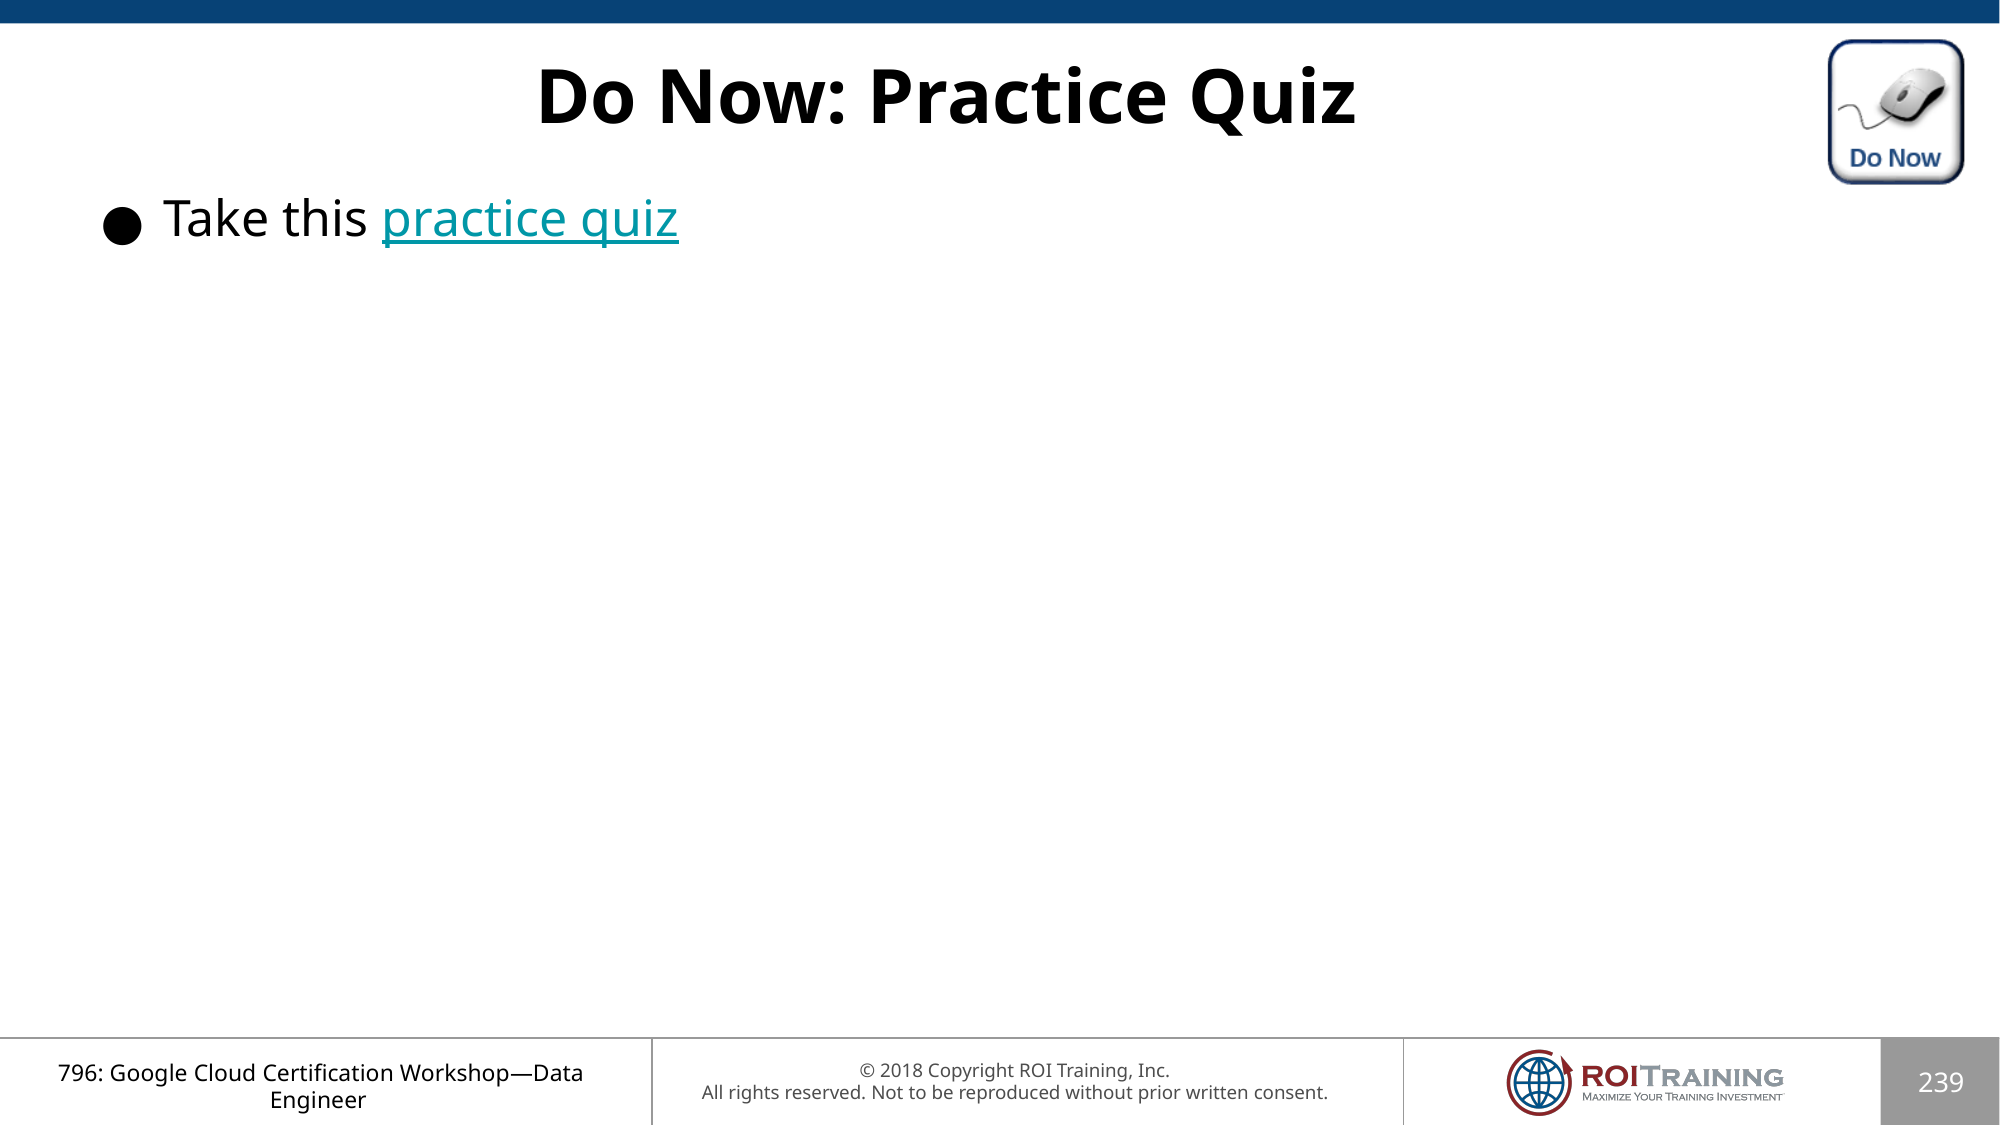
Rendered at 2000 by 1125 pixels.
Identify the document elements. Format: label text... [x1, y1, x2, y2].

picture [1498, 1048, 1789, 1117]
title Do Now: Practice Quiz [68, 30, 1825, 155]
list Take this practice quiz [68, 155, 1825, 993]
picture [1825, 37, 1972, 191]
